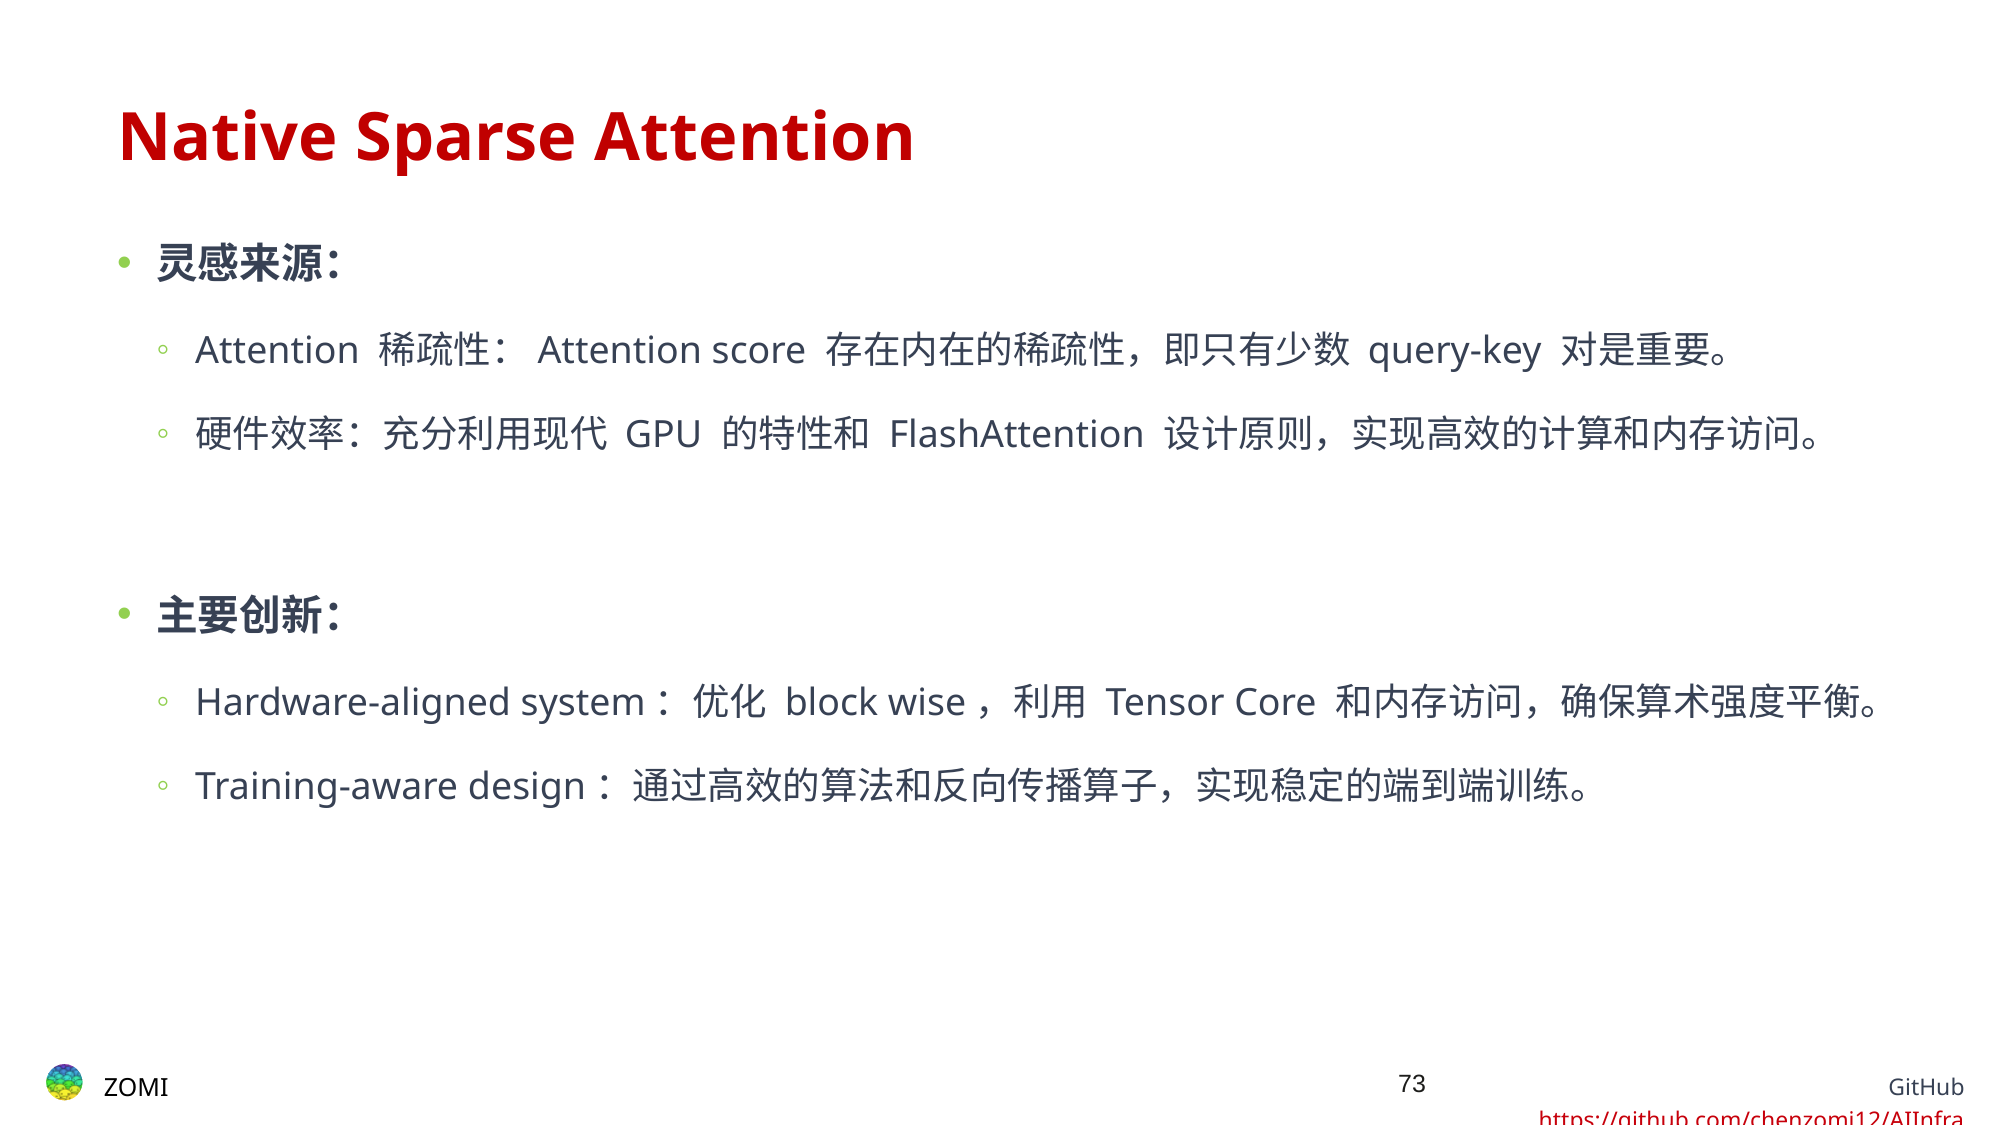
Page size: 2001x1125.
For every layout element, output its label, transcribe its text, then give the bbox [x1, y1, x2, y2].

title Native Sparse Attention [102, 85, 1901, 183]
list 灵感来源： Attention 稀疏性：Attention score 存在内在的稀疏性，即只有少数 query-key 对是重要。 硬件效率：充分利用现代 GPU 的特性和 FlashAttention 设计原则，实现高效的计算和内存访问。 主要创新： Hardware-aligned system：优化 block wise，利用 Tensor Core 和内存访问，确保算术强度平衡。 Training-aware design：通过高效的算法和反向传播算子，实现稳定的端到端训练。 [102, 204, 1901, 1043]
picture [47, 1065, 82, 1100]
